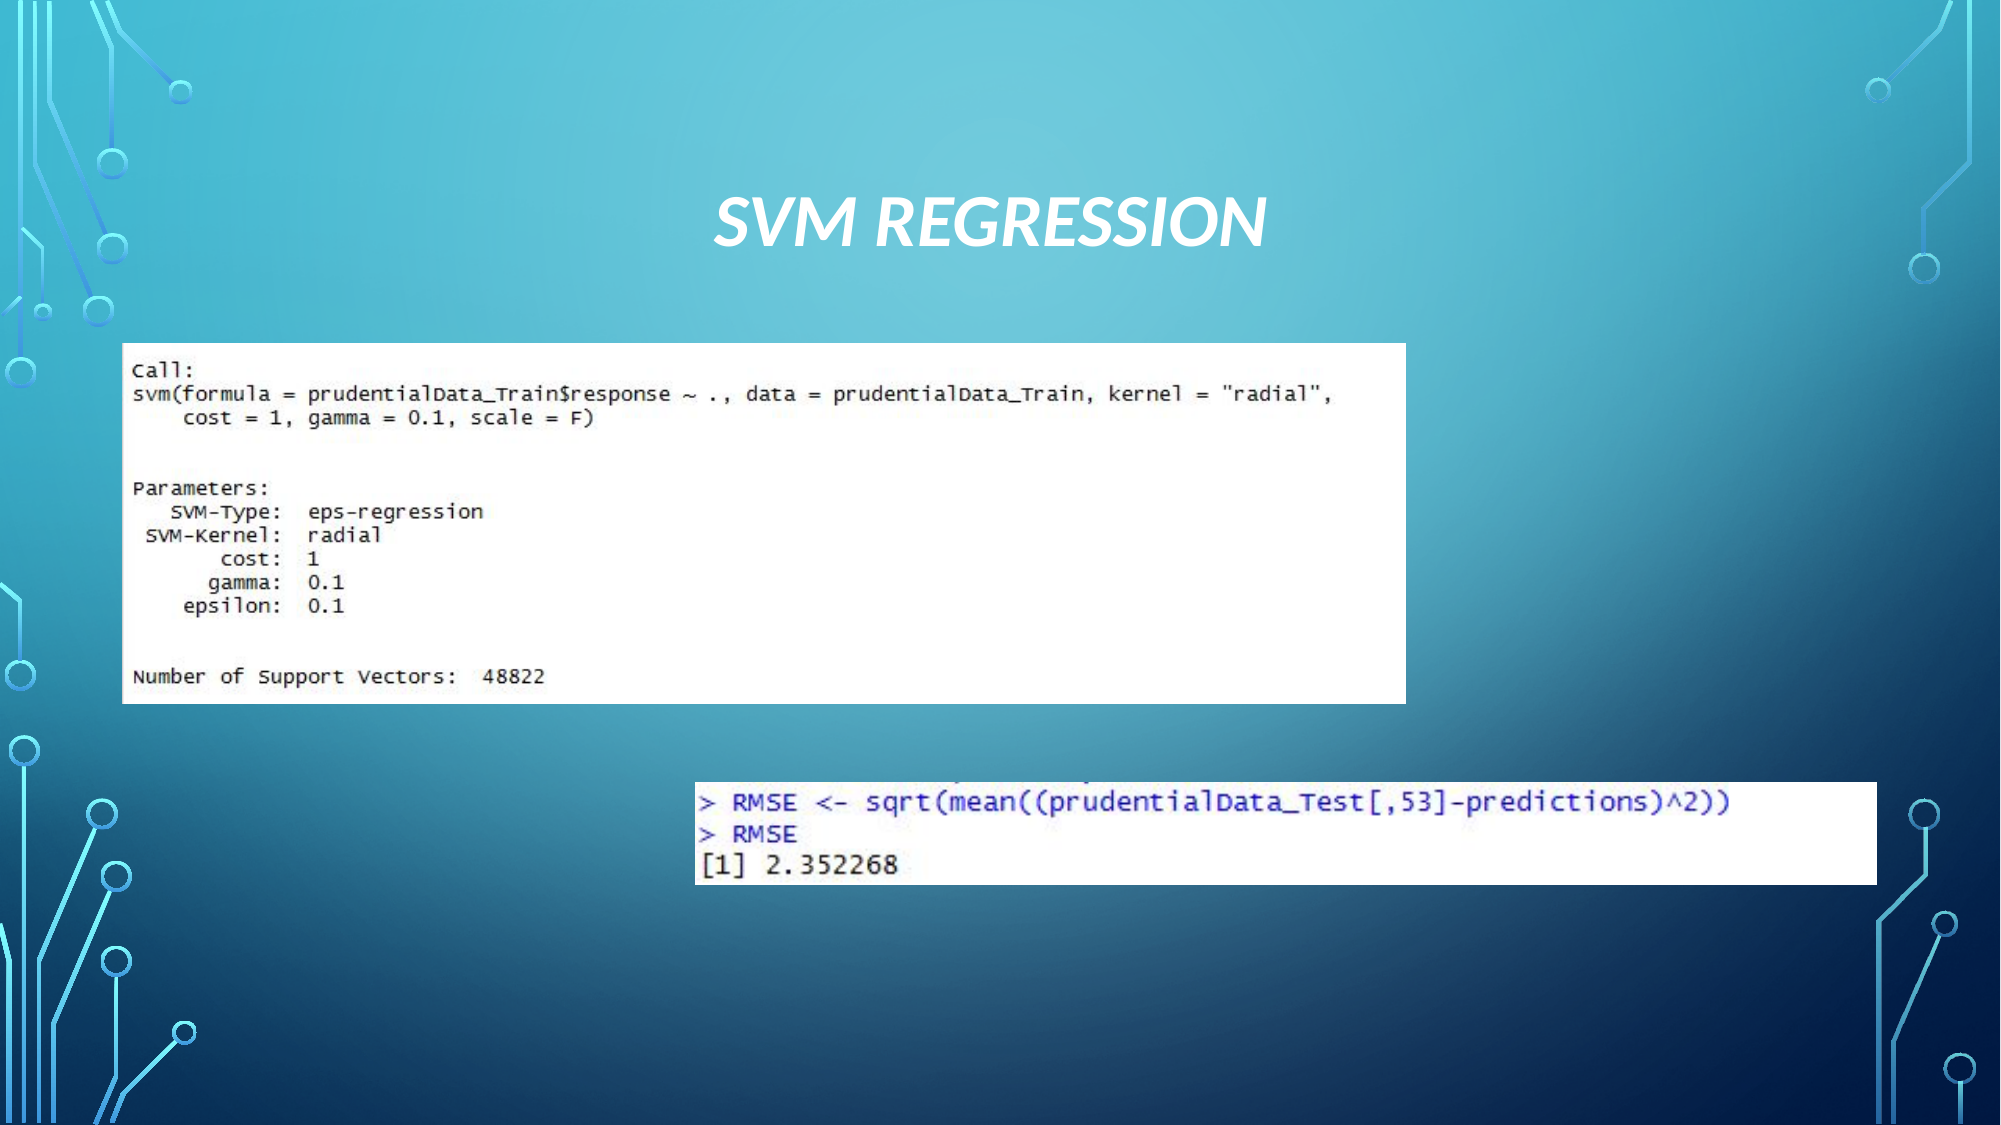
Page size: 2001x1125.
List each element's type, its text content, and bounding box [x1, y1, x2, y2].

title SVM regression [187, 101, 1813, 344]
picture [121, 343, 1406, 704]
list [694, 782, 1877, 885]
